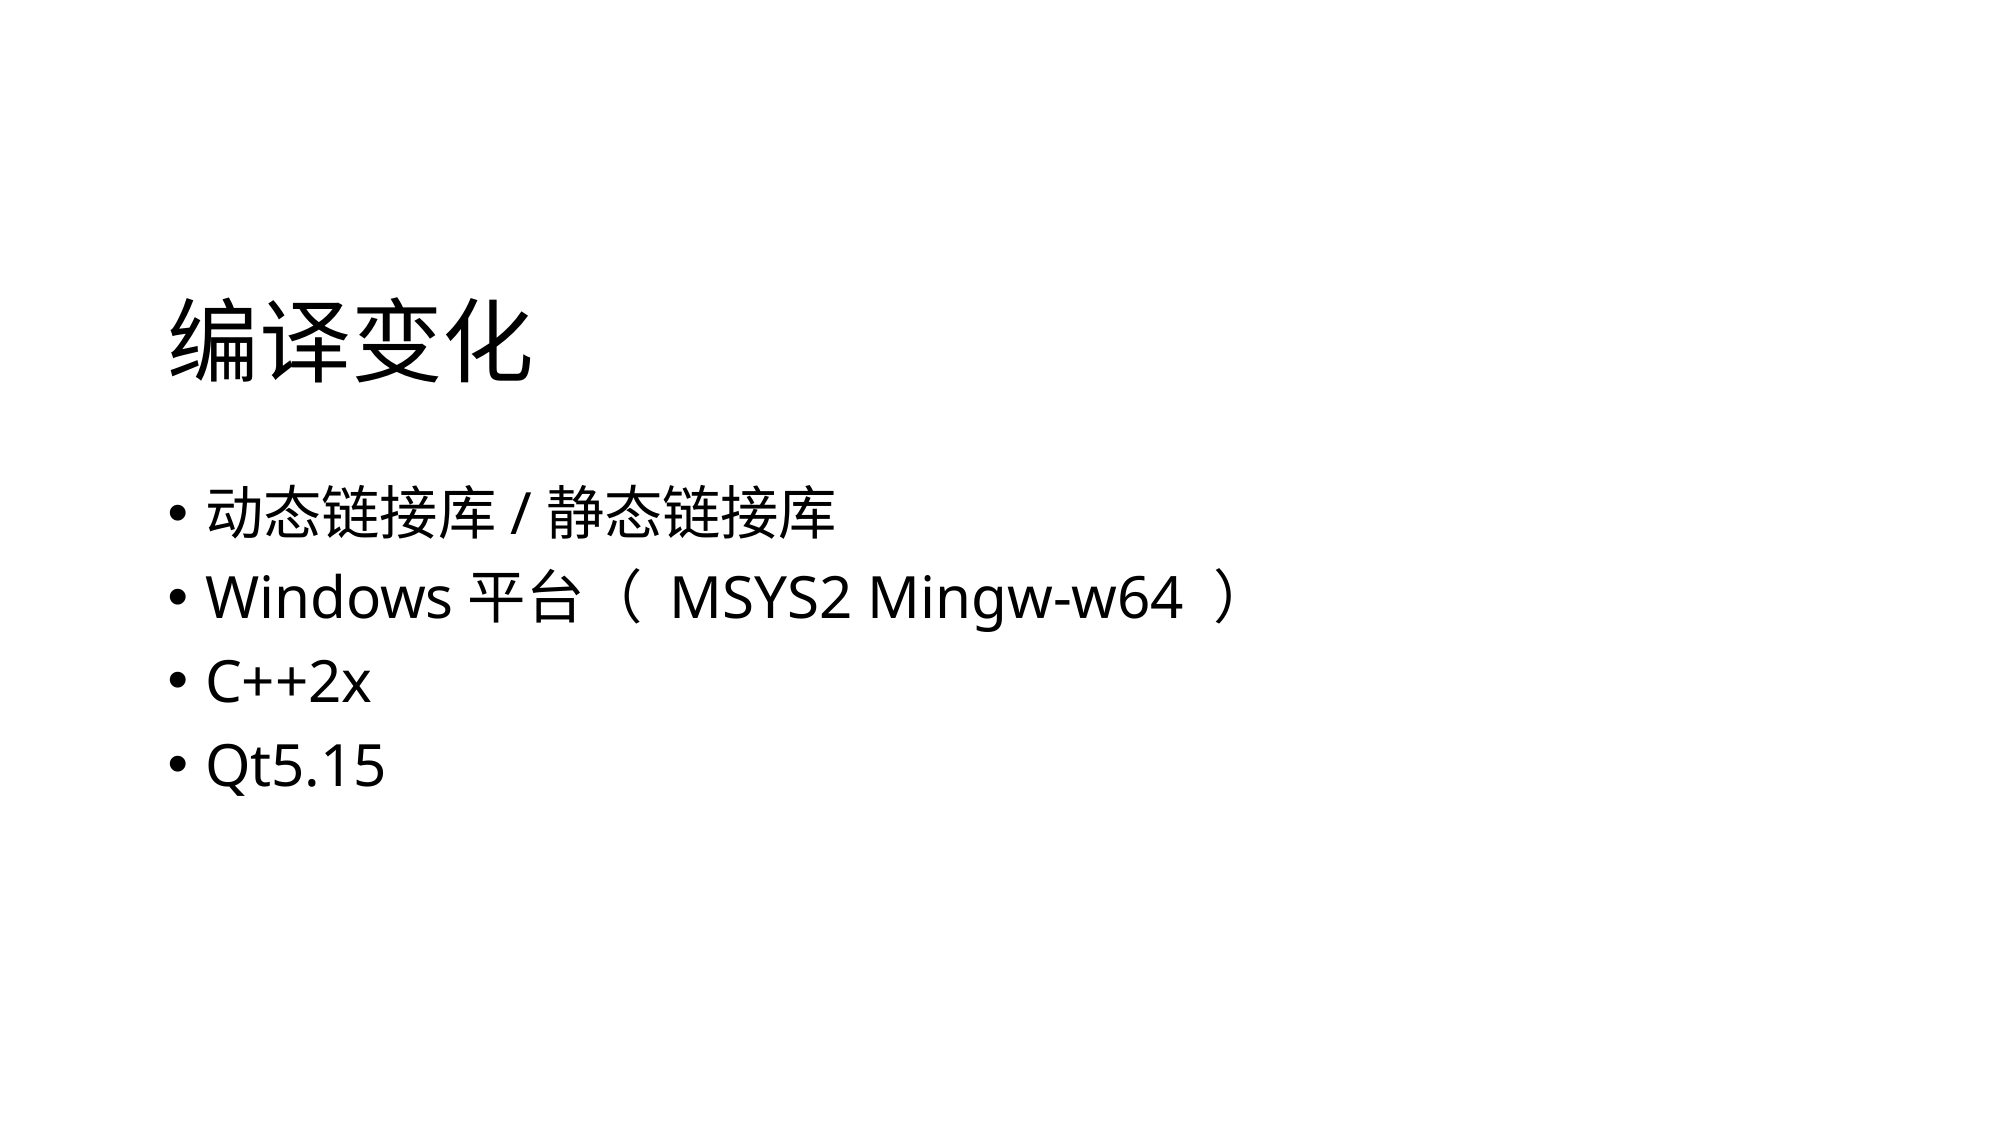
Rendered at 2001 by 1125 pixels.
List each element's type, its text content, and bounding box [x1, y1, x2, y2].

title 编译变化 [152, 237, 1878, 455]
list 动态链接库/静态链接库 Windows平台（ MSYS2 Mingw-w64 ） C++2x Qt5.15 [152, 476, 1878, 839]
